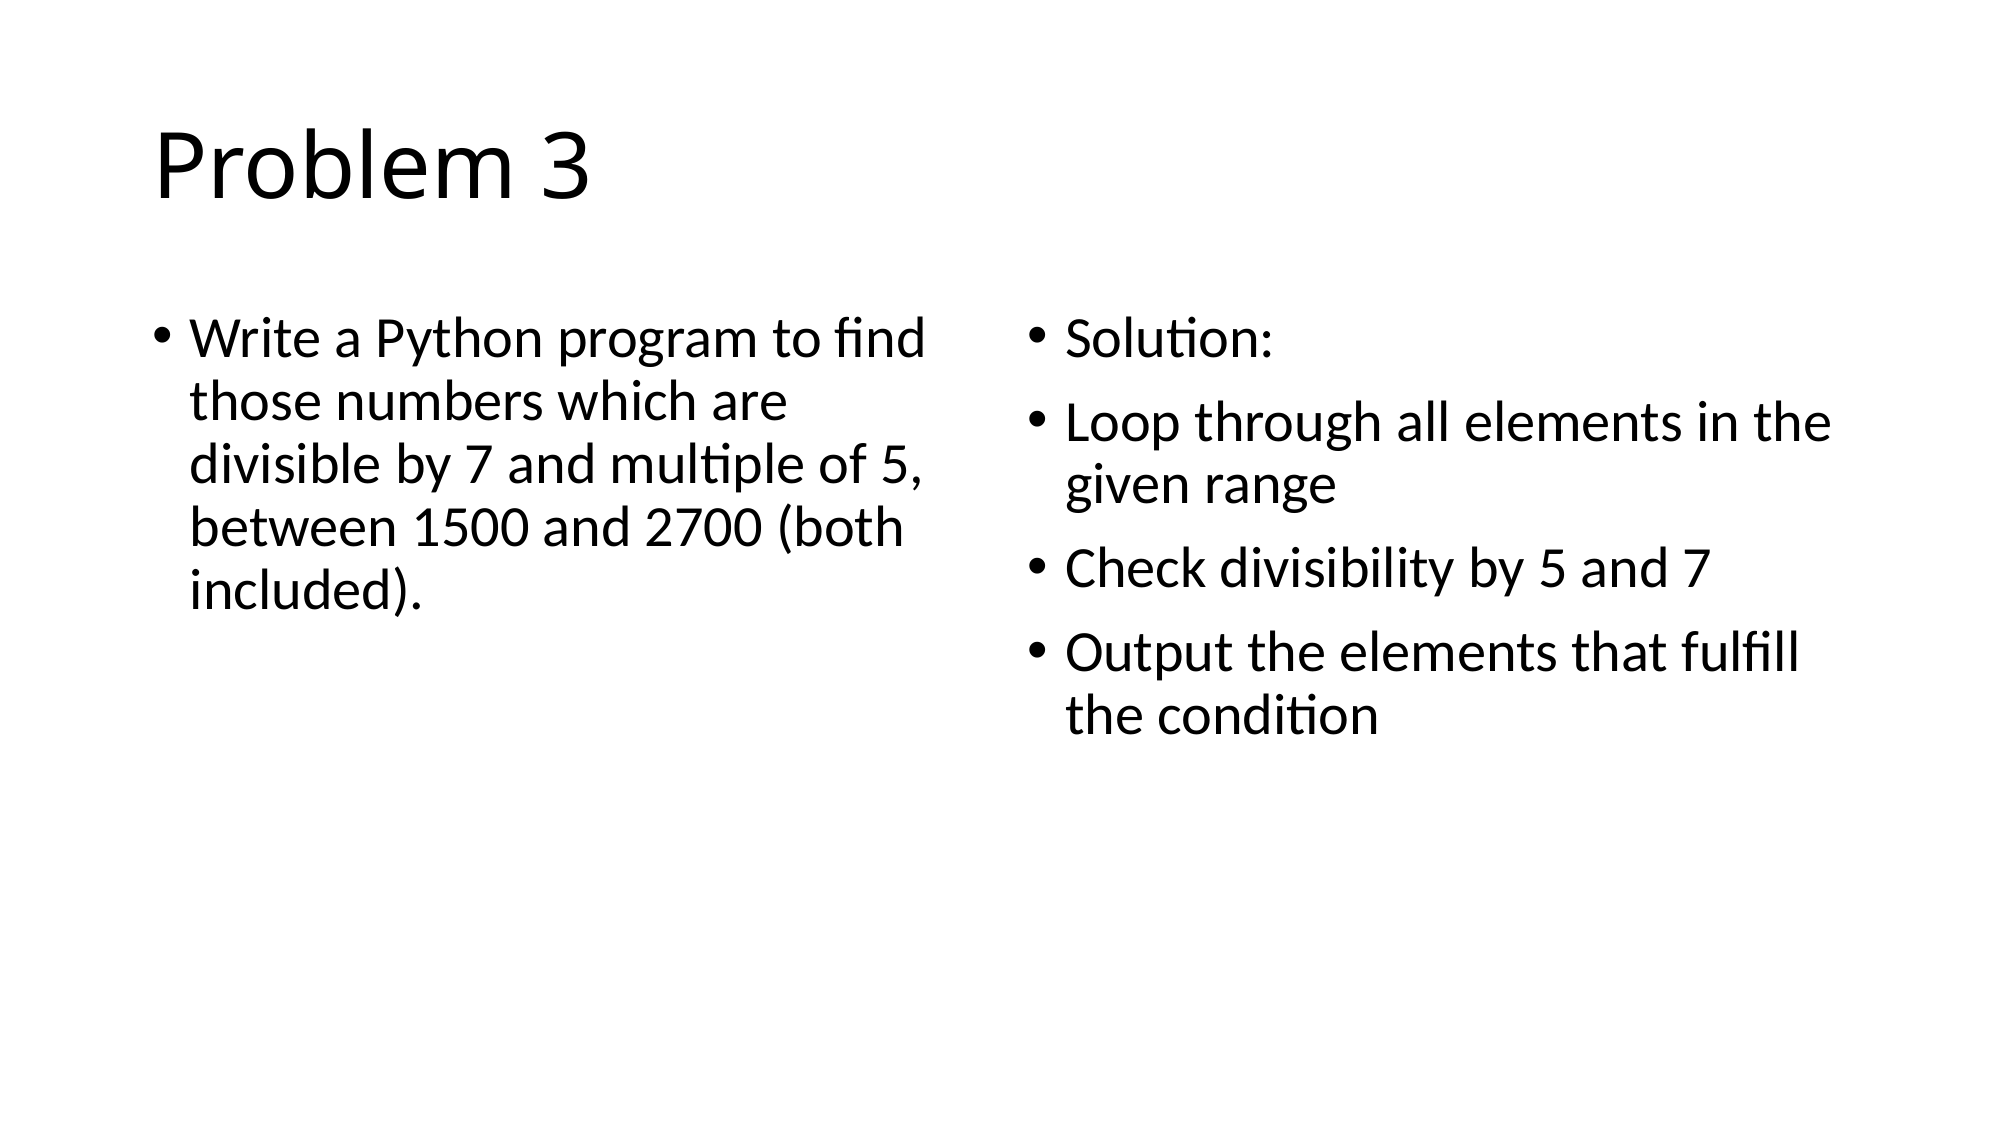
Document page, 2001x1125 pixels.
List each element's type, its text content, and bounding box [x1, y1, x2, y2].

list Write a Python program to find those numbers which are divisible by 7 and multiple of 5, between 1500 and 2700 (both included). [137, 299, 988, 1014]
title Problem 3 [137, 59, 1863, 278]
list Solution: Loop through all elements in the given range Check divisibility by 5 and 7 Output the elements that fulfill the condition [1012, 299, 1863, 1014]
